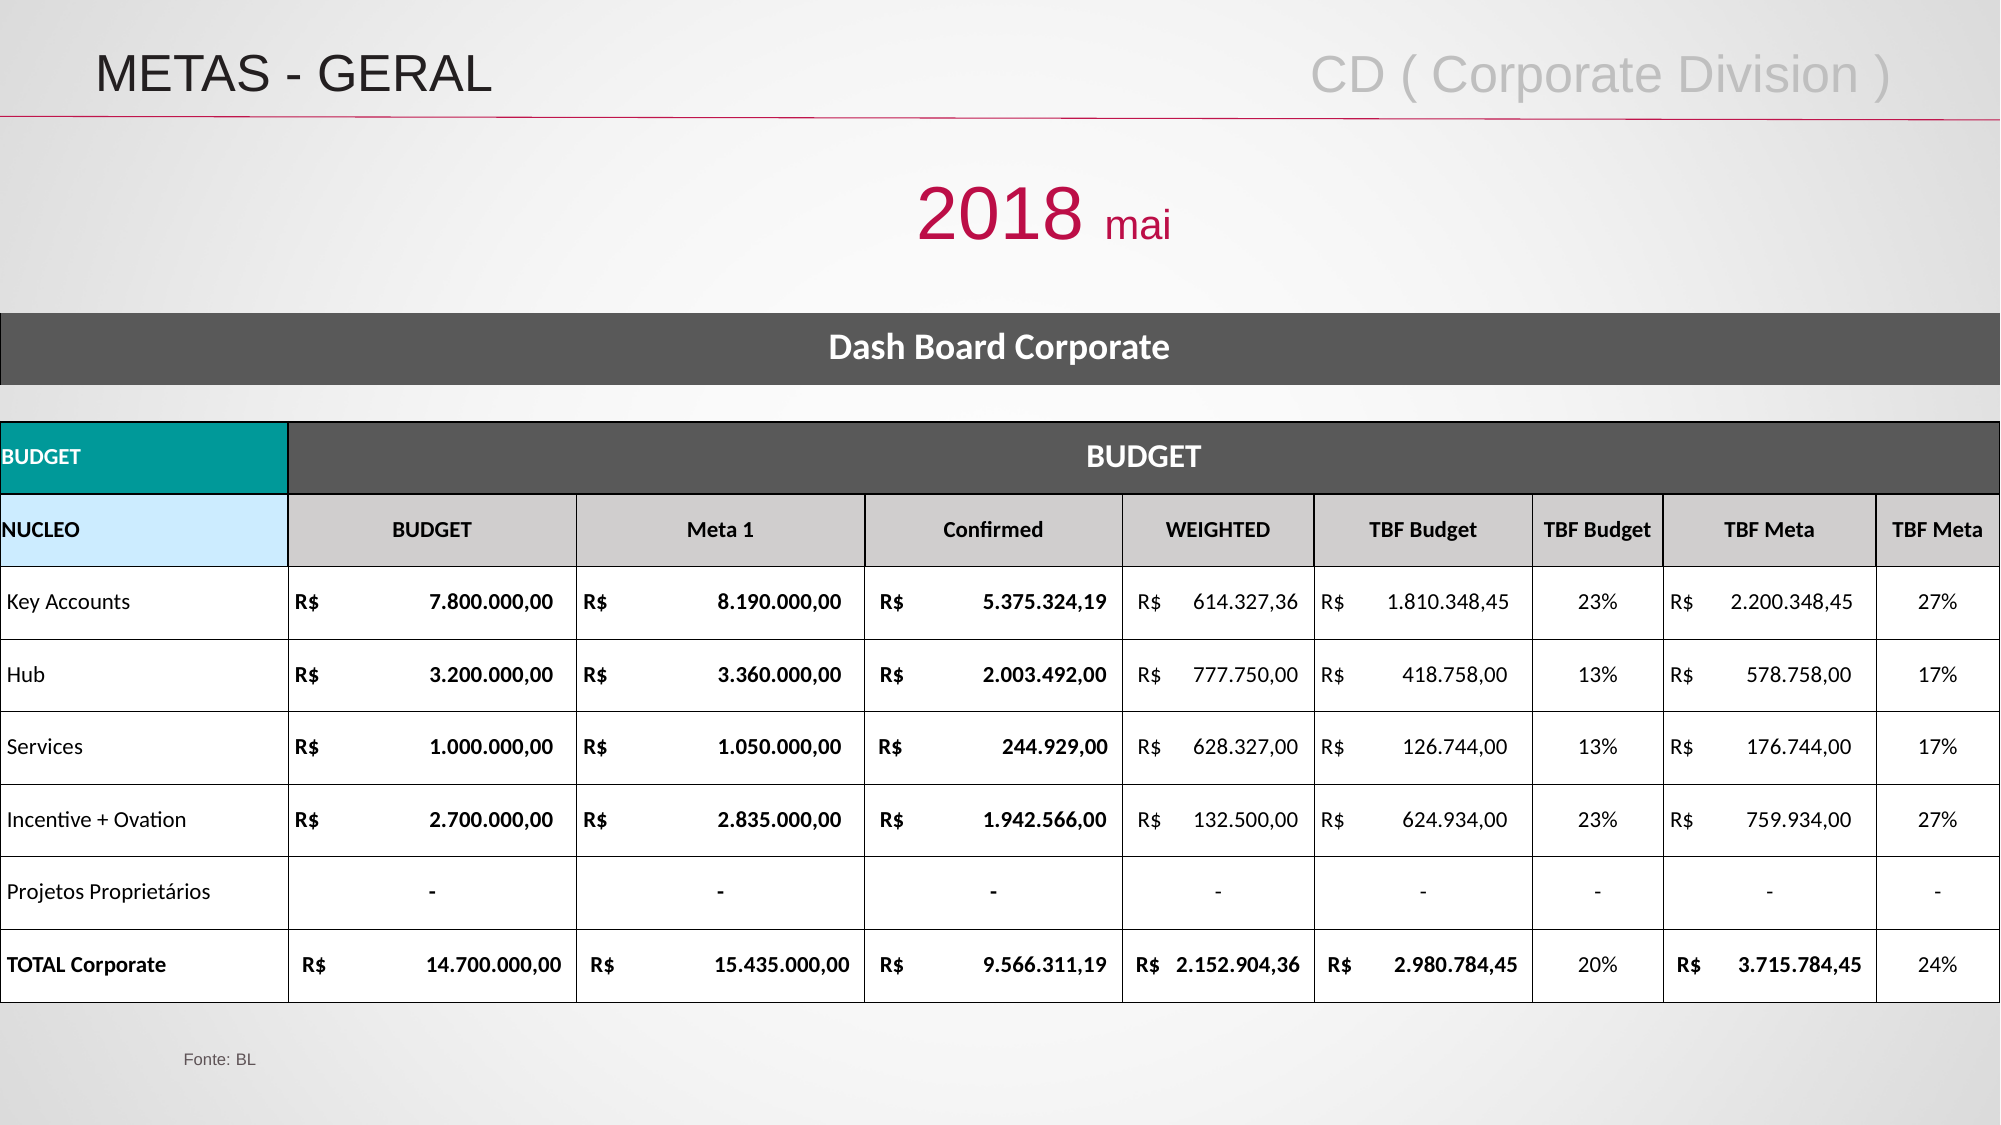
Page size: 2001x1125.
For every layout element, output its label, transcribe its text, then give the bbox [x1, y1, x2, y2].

text_box METAS - GERAL [95, 120, 1433, 127]
table_cell BUDGET [289, 495, 576, 566]
table_cell [1314, 385, 1532, 421]
table_cell TBF Meta [1664, 495, 1875, 566]
table_cell NUCLEO [1, 495, 287, 566]
table_cell Key Accounts [1, 567, 288, 639]
table_cell R$ 5.375.324,19 [865, 567, 1122, 639]
table_cell [288, 385, 576, 421]
table_cell 27% [1877, 785, 1999, 856]
text_box Fonte: BL [168, 1041, 825, 1096]
table_cell 13% [1533, 712, 1663, 784]
table_cell R$ 3.360.000,00 [577, 640, 864, 711]
table_cell [0, 385, 288, 421]
table_cell TOTAL Corporate [1, 930, 288, 1002]
table_cell 13% [1533, 640, 1663, 711]
table_cell [1123, 385, 1314, 421]
table_cell [865, 385, 1123, 421]
table_cell Projetos Proprietários [1, 857, 288, 929]
table_cell R$ 14.700.000,00 [289, 930, 576, 1002]
table_cell - [1533, 857, 1663, 929]
table_cell - [289, 857, 576, 929]
table_cell R$ 614.327,36 [1123, 567, 1314, 639]
table_cell - [1877, 857, 1999, 929]
table_cell [1532, 385, 1663, 421]
table_cell R$ 1.050.000,00 [577, 712, 864, 784]
table_cell Confirmed [866, 495, 1122, 566]
table_cell 17% [1877, 640, 1999, 711]
table_cell R$ 628.327,00 [1123, 712, 1314, 784]
text_box METAS - GERAL [95, 39, 1433, 116]
table_cell Incentive + Ovation [1, 785, 288, 856]
table_cell [576, 385, 865, 421]
table_cell Services [1, 712, 288, 784]
table_cell BUDGET [1, 423, 287, 493]
table_cell 17% [1877, 712, 1999, 784]
table_cell R$ 759.934,00 [1664, 785, 1876, 856]
table_cell R$ 624.934,00 [1315, 785, 1532, 856]
table_cell Meta 1 [577, 495, 864, 566]
table_cell R$ 244.929,00 [865, 712, 1122, 784]
table_cell R$ 3.200.000,00 [289, 640, 576, 711]
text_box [0, 116, 2000, 120]
table_cell [1876, 385, 2000, 421]
table_cell TBF Budget [1315, 495, 1532, 566]
table_cell TBF Budget [1533, 495, 1662, 566]
table_cell R$ 1.000.000,00 [289, 712, 576, 784]
table_cell R$ 9.566.311,19 [865, 930, 1122, 1002]
table_cell - [577, 857, 864, 929]
table_cell Hub [1, 640, 288, 711]
table_cell 23% [1533, 567, 1663, 639]
table_cell - [1664, 857, 1876, 929]
table_cell R$ 2.835.000,00 [577, 785, 864, 856]
table_cell R$ 8.190.000,00 [577, 567, 864, 639]
table_cell R$ 126.744,00 [1315, 712, 1532, 784]
table_cell R$ 7.800.000,00 [289, 567, 576, 639]
table_header Dash Board Corporate [1, 313, 2000, 385]
table_cell R$ 176.744,00 [1664, 712, 1876, 784]
table_cell WEIGHTED [1123, 495, 1313, 566]
table_cell R$ 15.435.000,00 [577, 930, 864, 1002]
picture [0, 0, 2001, 1125]
table_cell - [1315, 857, 1532, 929]
table_cell [1663, 385, 1876, 421]
table_cell TBF Meta [1877, 495, 1999, 566]
table_cell R$ 2.700.000,00 [289, 785, 576, 856]
table_cell - [865, 857, 1122, 929]
table_cell 27% [1877, 567, 1999, 639]
text_box 2018 mai [902, 157, 1187, 262]
table_cell 24% [1877, 930, 1999, 1002]
table_cell 23% [1533, 785, 1663, 856]
table_cell R$ 418.758,00 [1315, 640, 1532, 711]
table_cell R$ 2.200.348,45 [1664, 567, 1876, 639]
table_cell R$ 1.810.348,45 [1315, 567, 1532, 639]
table_cell R$ 2.003.492,00 [865, 640, 1122, 711]
table_cell R$ 2.152.904,36 [1123, 930, 1314, 1002]
text_box CD ( Corporate Division ) [1285, 26, 1932, 116]
table_cell - [1123, 857, 1314, 929]
table_cell R$ 3.715.784,45 [1664, 930, 1876, 1002]
table_cell R$ 578.758,00 [1664, 640, 1876, 711]
table_cell R$ 132.500,00 [1123, 785, 1314, 856]
table_cell BUDGET [289, 423, 1999, 493]
table_cell R$ 777.750,00 [1123, 640, 1314, 711]
table_cell R$ 2.980.784,45 [1315, 930, 1532, 1002]
table_cell 20% [1533, 930, 1663, 1002]
table_cell R$ 1.942.566,00 [865, 785, 1122, 856]
